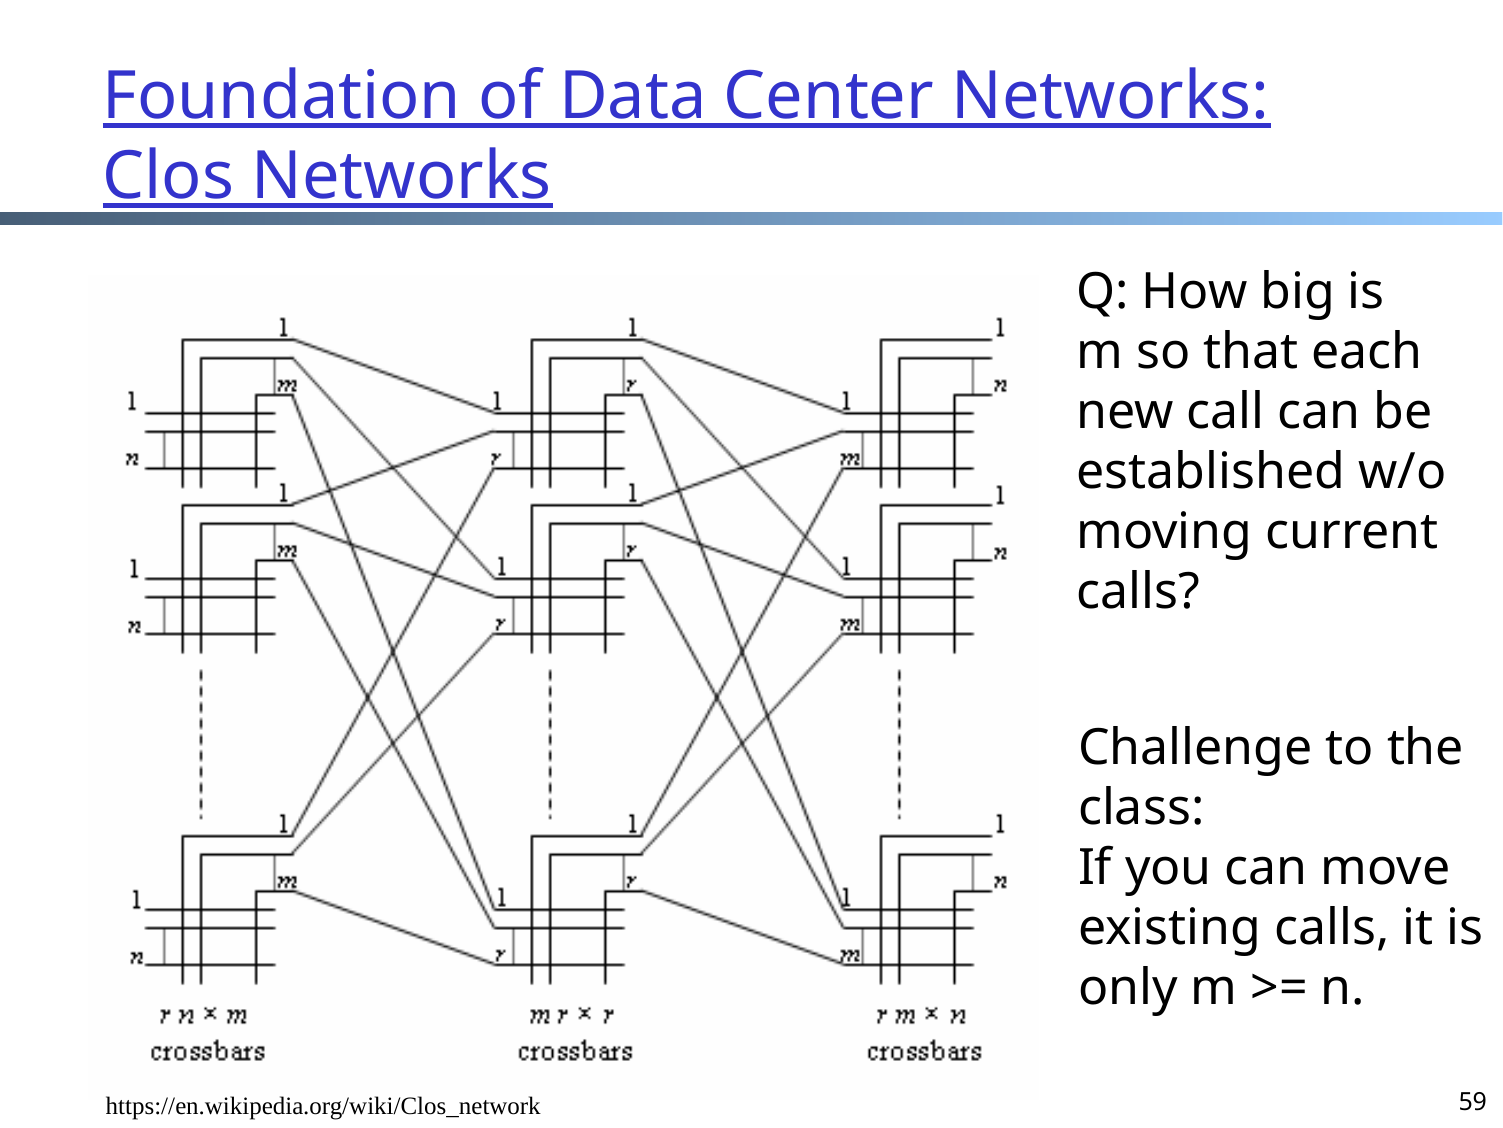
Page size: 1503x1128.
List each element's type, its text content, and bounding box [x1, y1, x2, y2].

text_box Q: How big is m so that each new call can be established w/o moving current calls? [1061, 250, 1497, 626]
title Foundation of Data Center Networks: Clos Networks [87, 37, 1365, 226]
text_box Challenge to the class: If you can move existing calls, it is only m >= n. [1063, 707, 1502, 1023]
text_box https://en.wikipedia.org/wiki/Clos_network [90, 1107, 557, 1127]
picture [88, 275, 1039, 1100]
slide_number 59 [1151, 1051, 1503, 1128]
